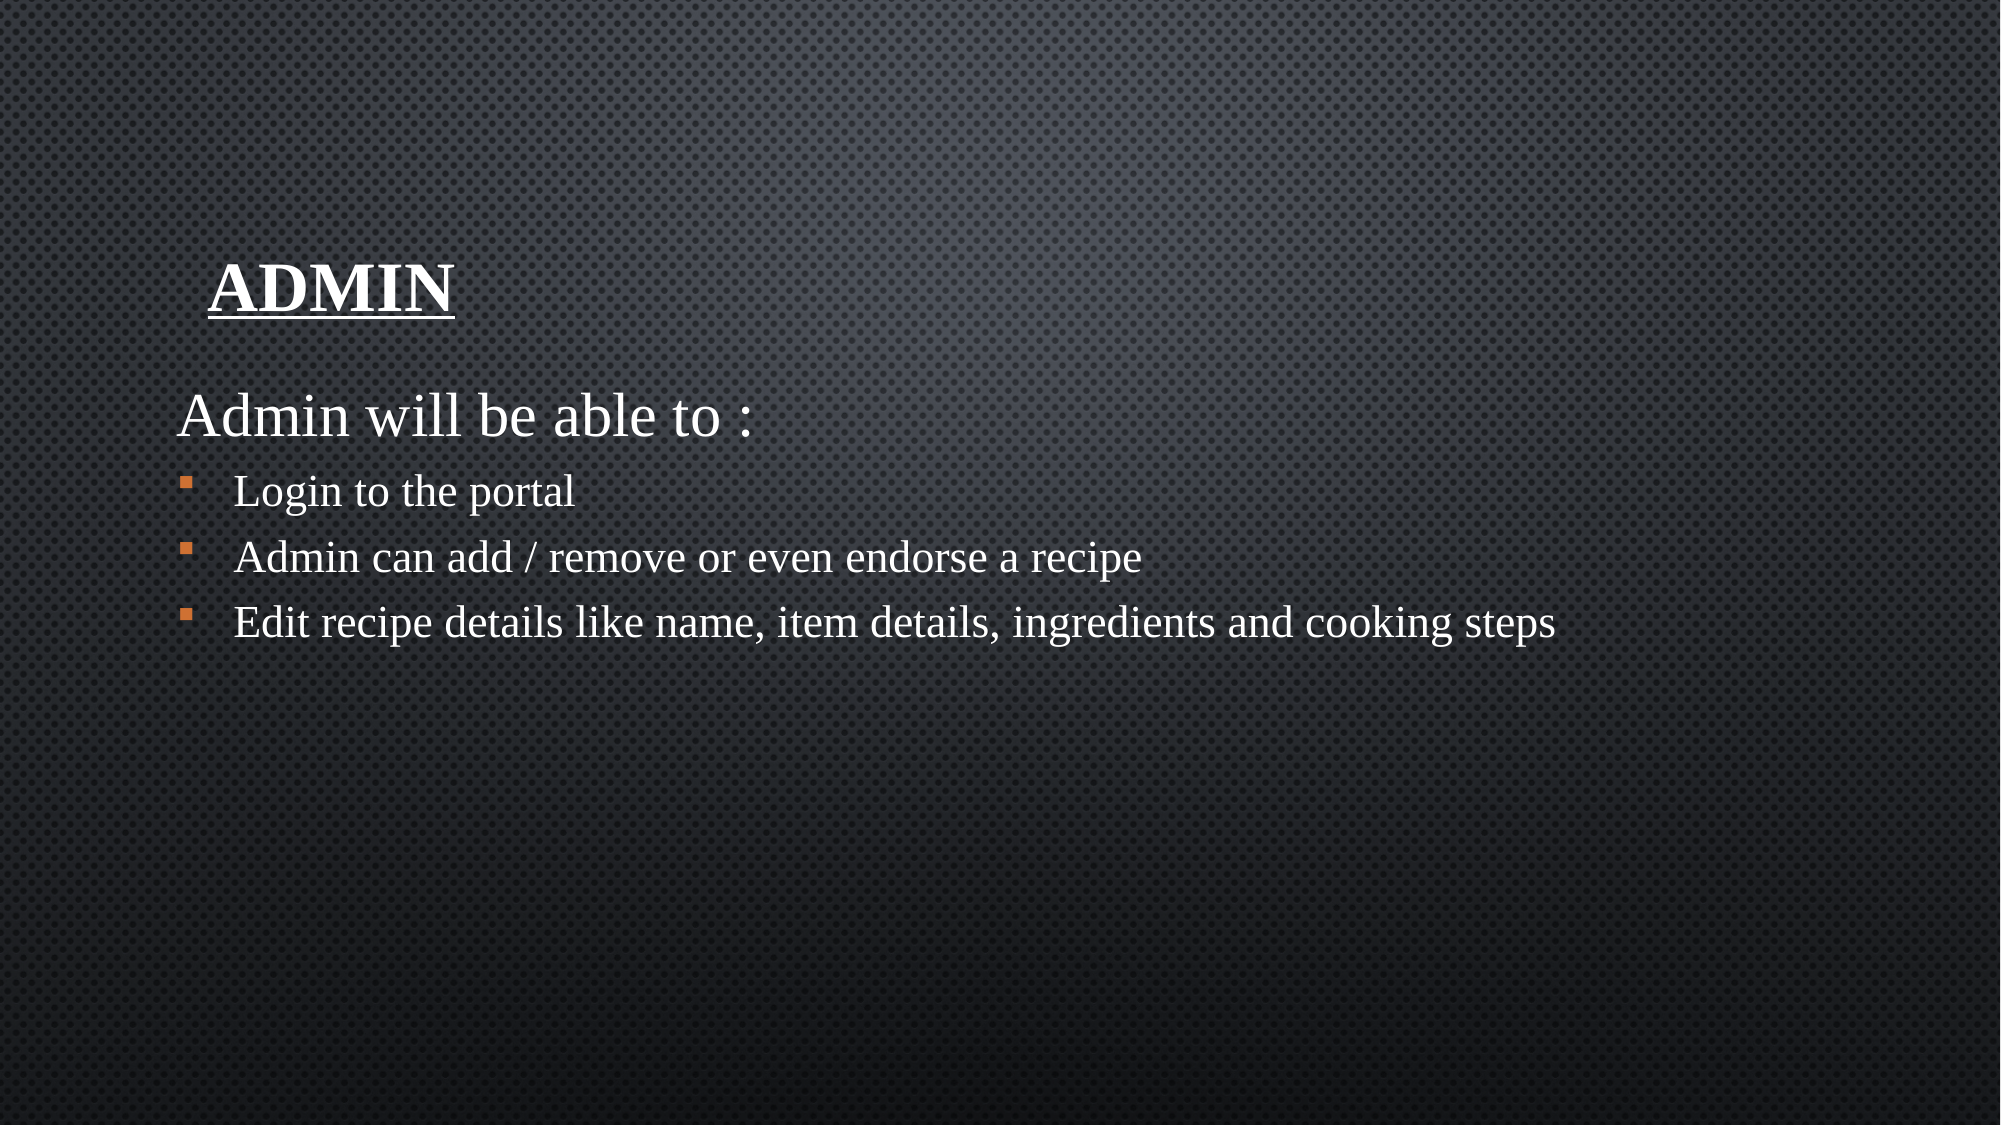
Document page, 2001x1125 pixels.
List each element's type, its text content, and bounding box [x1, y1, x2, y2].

text_box [440, 627, 1685, 689]
text_box Admin will be able to : Login to the portal Admin can add / remove or even endorse a recipe Edit recipe details like name, item details, ingredients and cooking steps [161, 218, 1685, 875]
